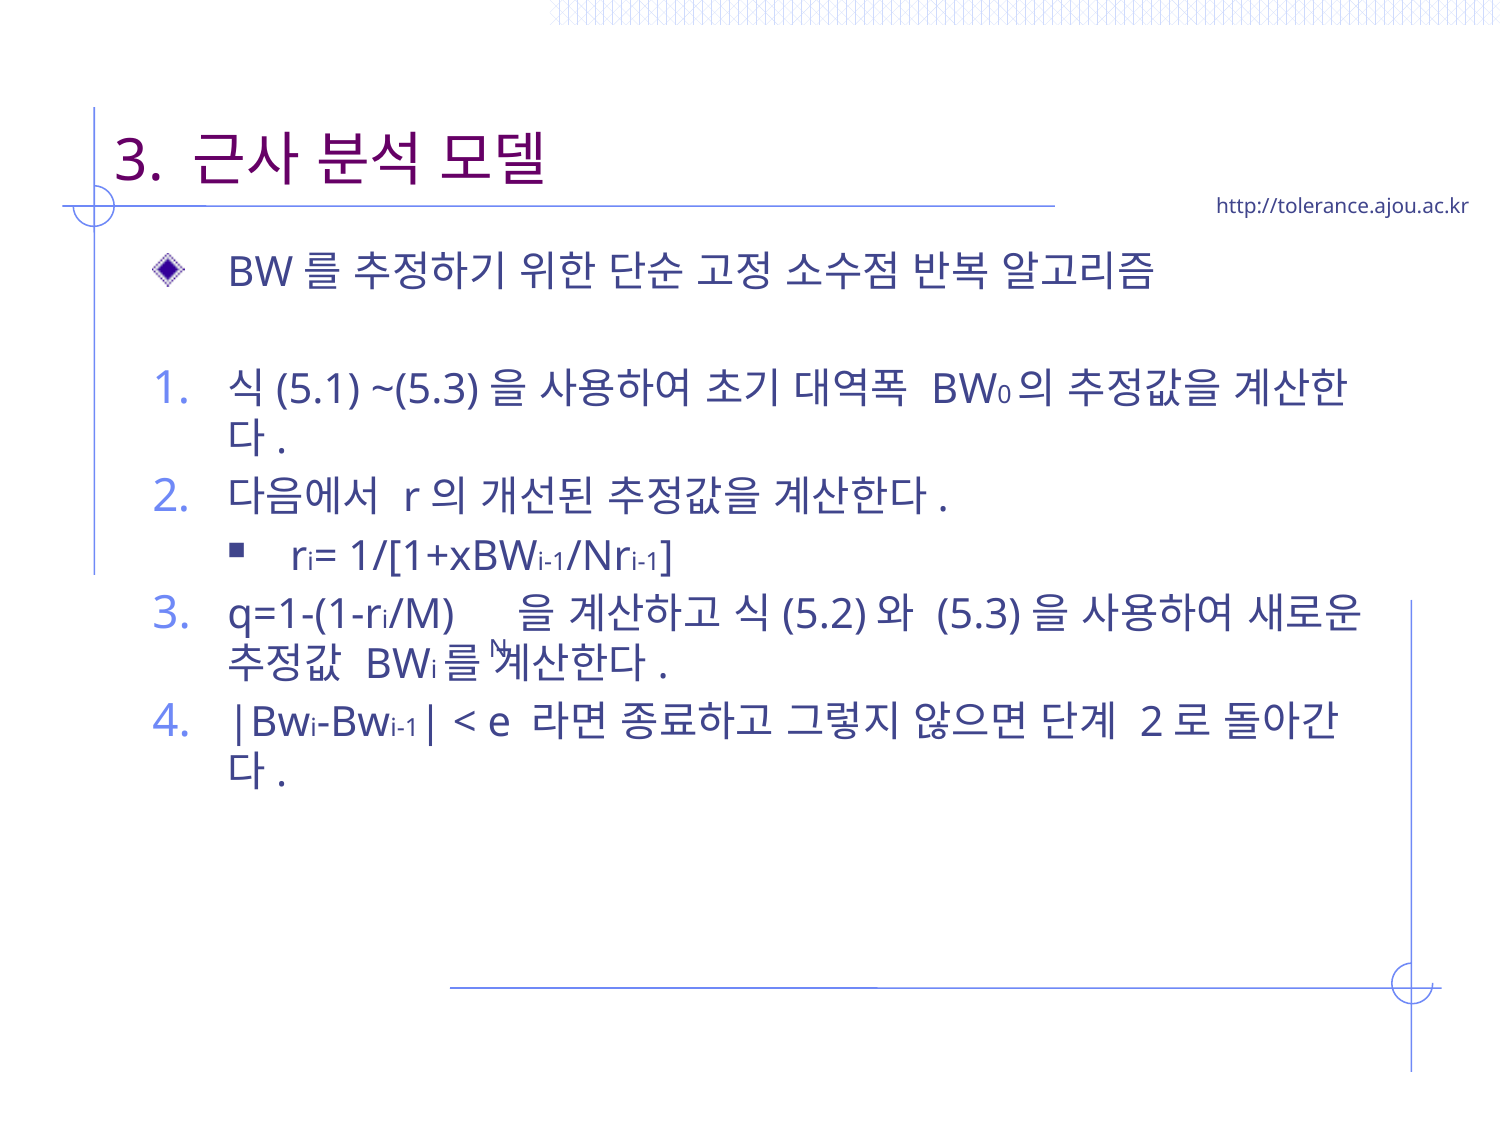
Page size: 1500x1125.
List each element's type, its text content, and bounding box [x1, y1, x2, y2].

text_box N [474, 624, 523, 670]
title 3. 근사 분석 모델 [99, 99, 1163, 201]
picture [152, 253, 185, 287]
list BW를 추정하기 위한 단순 고정 소수점 반복 알고리즘 식(5.1) ~(5.3)을 사용하여 초기 대역폭 BW0의 추정값을 계산한다. 다음에서 r의 개선된 추정값을 계산한다. ri= 1/[1+xBWi-1/Nri-1] q=1-(1-ri/M) 을 계산하고 식(5.2)와 (5.3)을 사용하여 새로운 추정값 BWi를 계산한다. |Bwi-Bwi-1| < e 라면 종료하고 그렇지 않으면 단계 2로 돌아간다. [137, 237, 1413, 988]
